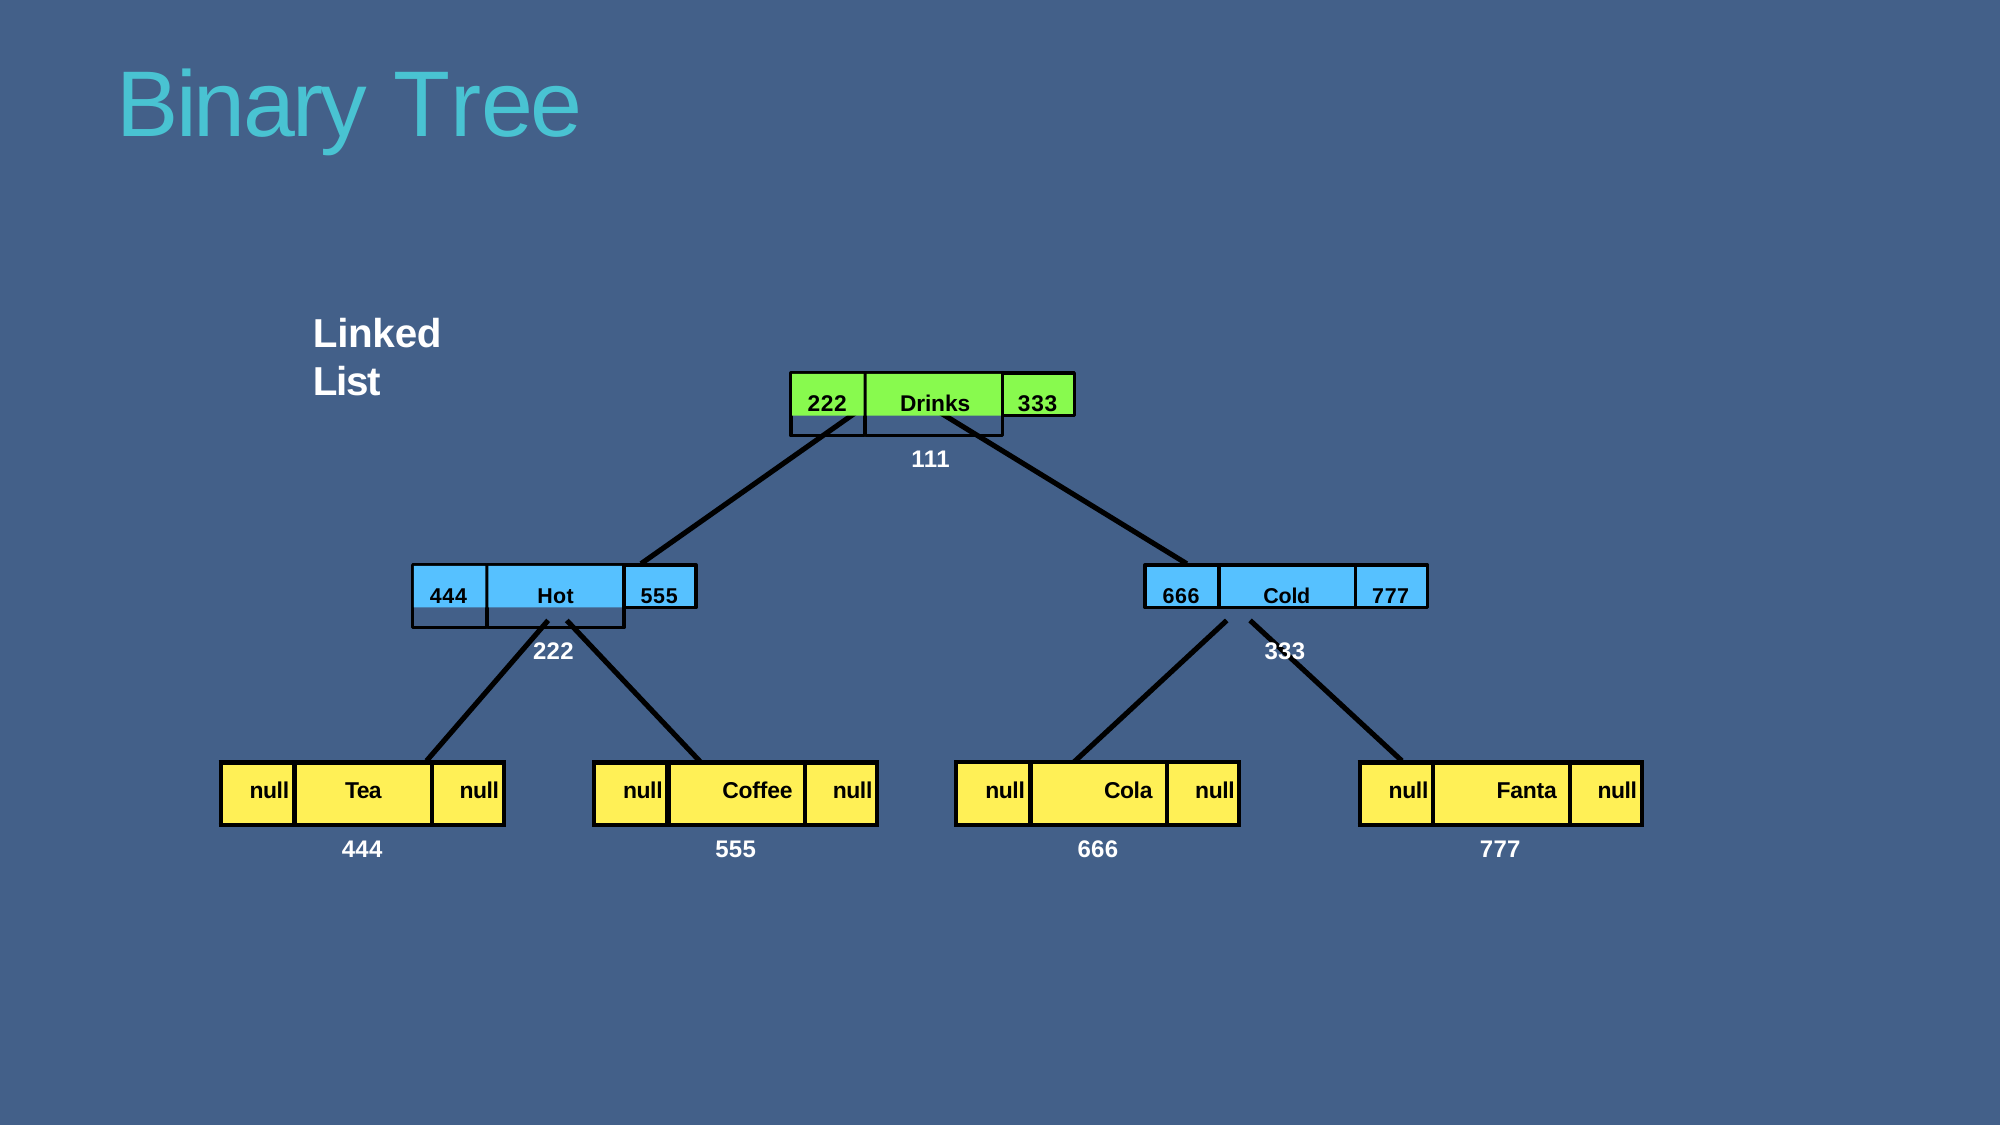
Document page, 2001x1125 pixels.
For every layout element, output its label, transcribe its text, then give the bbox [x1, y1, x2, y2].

table_header Tea [297, 765, 430, 823]
table_header null [807, 765, 875, 823]
table_header null [1572, 765, 1640, 823]
table_header null [596, 776, 665, 823]
text_box 444 [340, 832, 386, 863]
text_box Linked List [311, 305, 518, 404]
title Binary Tree [32, 41, 1181, 231]
text_box 555 [714, 832, 760, 863]
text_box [411, 563, 707, 769]
table_header Fanta [1435, 765, 1568, 823]
text_box 666 [1145, 564, 1218, 608]
table_header null [1169, 764, 1237, 823]
table_header null [434, 776, 502, 823]
table_header Cola [1033, 764, 1165, 823]
text_box 333 [1263, 633, 1309, 664]
text_box Cold [1218, 564, 1355, 608]
text_box 777 [1355, 564, 1428, 608]
table_header null [958, 764, 1028, 823]
text_box 777 [1478, 832, 1524, 863]
table_header Coffee [671, 765, 803, 823]
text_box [639, 371, 1189, 566]
table_header null [223, 765, 292, 823]
text_box 666 [1076, 832, 1122, 863]
table_header null [1362, 765, 1431, 823]
